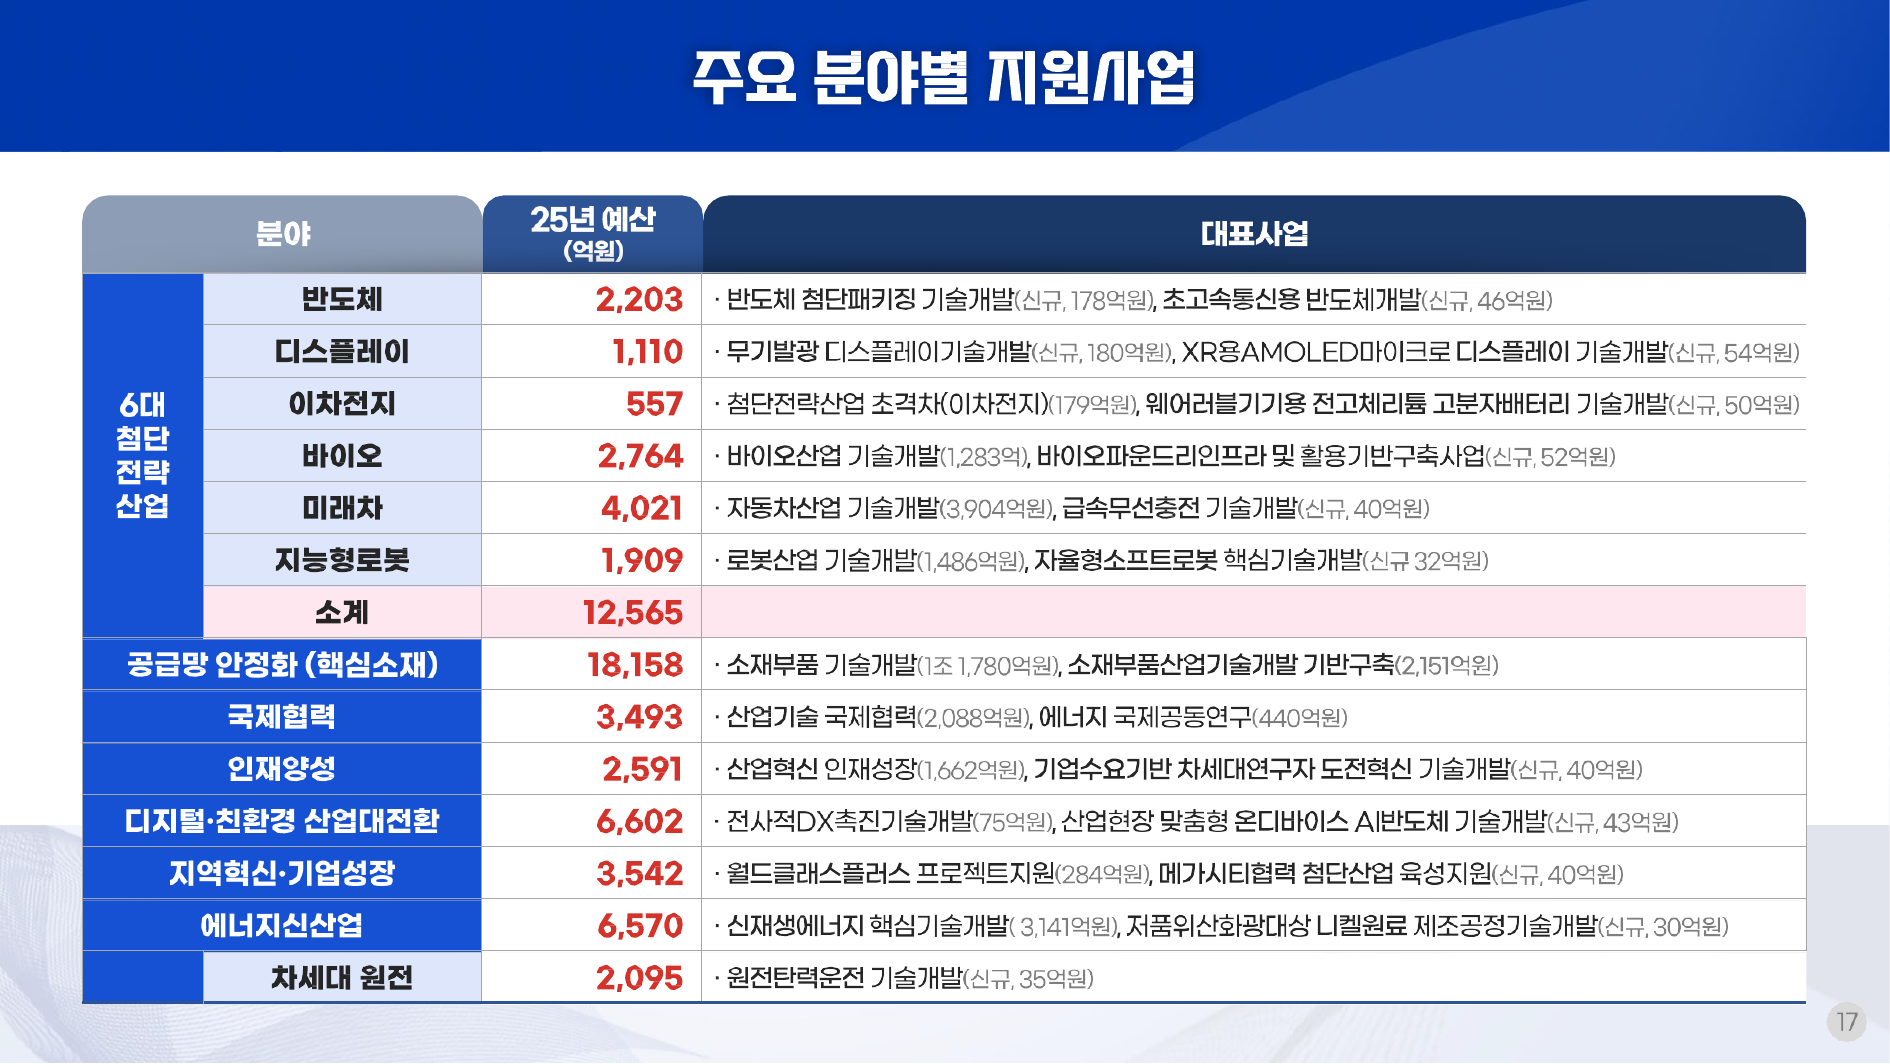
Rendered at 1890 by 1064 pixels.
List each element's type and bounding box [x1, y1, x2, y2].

picture [849, 496, 1053, 521]
picture [1301, 443, 1615, 469]
picture [916, 862, 1149, 885]
text_box [727, 392, 1140, 417]
picture [826, 548, 1024, 573]
picture [1062, 809, 1227, 832]
picture [923, 287, 1153, 312]
text_box [0, 0, 1890, 1064]
picture [825, 705, 1029, 730]
picture [871, 966, 1093, 991]
picture [1456, 809, 1678, 834]
picture [1414, 914, 1729, 938]
picture [1420, 757, 1642, 782]
text_box [715, 809, 1056, 835]
picture [870, 914, 1117, 938]
picture [216, 651, 437, 678]
text_box [1068, 652, 1498, 677]
picture [1400, 862, 1624, 886]
picture [825, 757, 1024, 782]
picture [826, 339, 1450, 365]
picture [1207, 496, 1430, 521]
text_box [1127, 914, 1408, 937]
picture [1114, 705, 1348, 729]
picture [1307, 288, 1552, 312]
picture [826, 653, 1058, 677]
text_box [1038, 444, 1294, 467]
text_box [1034, 548, 1488, 572]
text_box [1234, 810, 1448, 833]
picture [170, 860, 396, 886]
text_box [81, 273, 1807, 1005]
picture [1577, 392, 1799, 416]
picture [1577, 339, 1799, 364]
picture [849, 444, 1027, 469]
